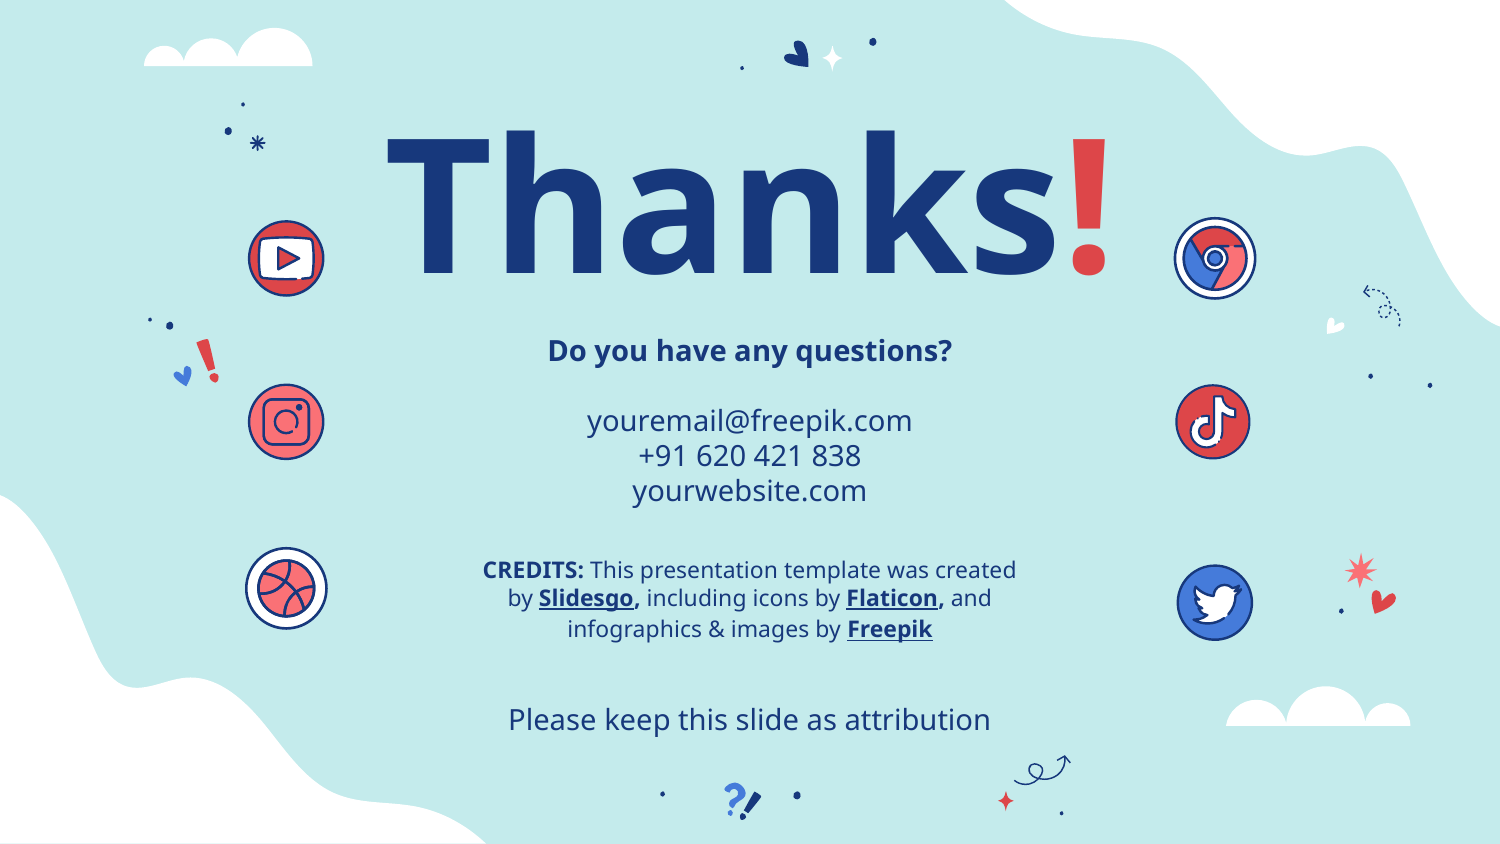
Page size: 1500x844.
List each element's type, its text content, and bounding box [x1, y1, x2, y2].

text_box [1169, 216, 1257, 300]
title Thanks! [328, 88, 1172, 327]
subtitle Please keep this slide as attribution [486, 686, 1014, 756]
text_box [243, 383, 325, 461]
subtitle Do you have any questions? youremail@freepik.com +91 620 421 838 yourwebsite.com [486, 317, 1014, 519]
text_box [1172, 564, 1254, 642]
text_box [1175, 383, 1251, 460]
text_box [243, 219, 325, 297]
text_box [240, 546, 329, 630]
